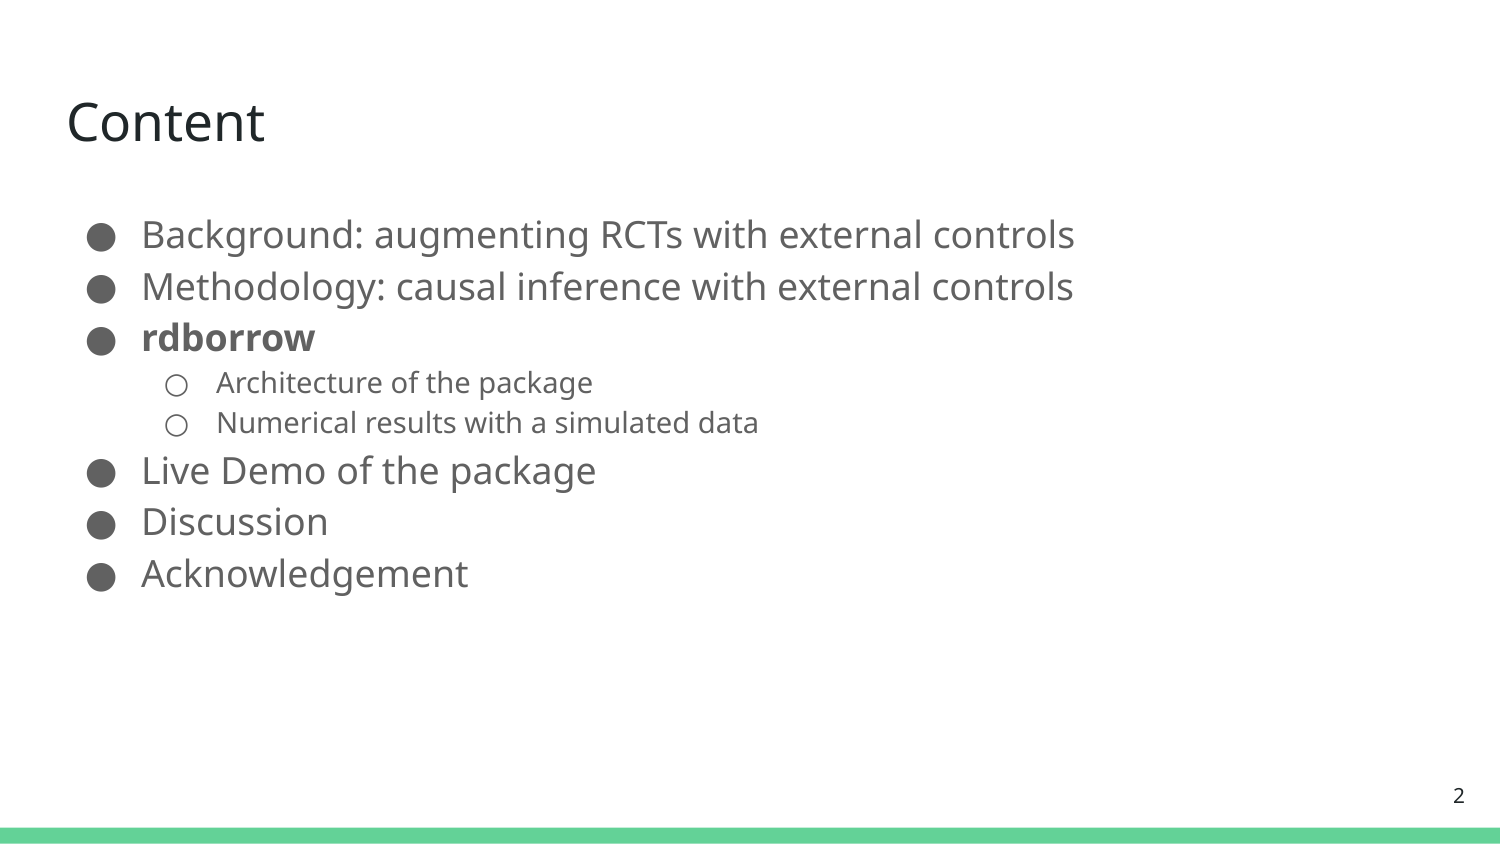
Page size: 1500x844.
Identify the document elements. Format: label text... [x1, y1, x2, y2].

title Content [51, 72, 1449, 167]
list Background: augmenting RCTs with external controls Methodology: causal inference with external controls rdborrow Architecture of the package Numerical results with a simulated data Live Demo of the package Discussion Acknowledgement [51, 189, 1449, 750]
slide_number ‹#› [1389, 764, 1480, 830]
